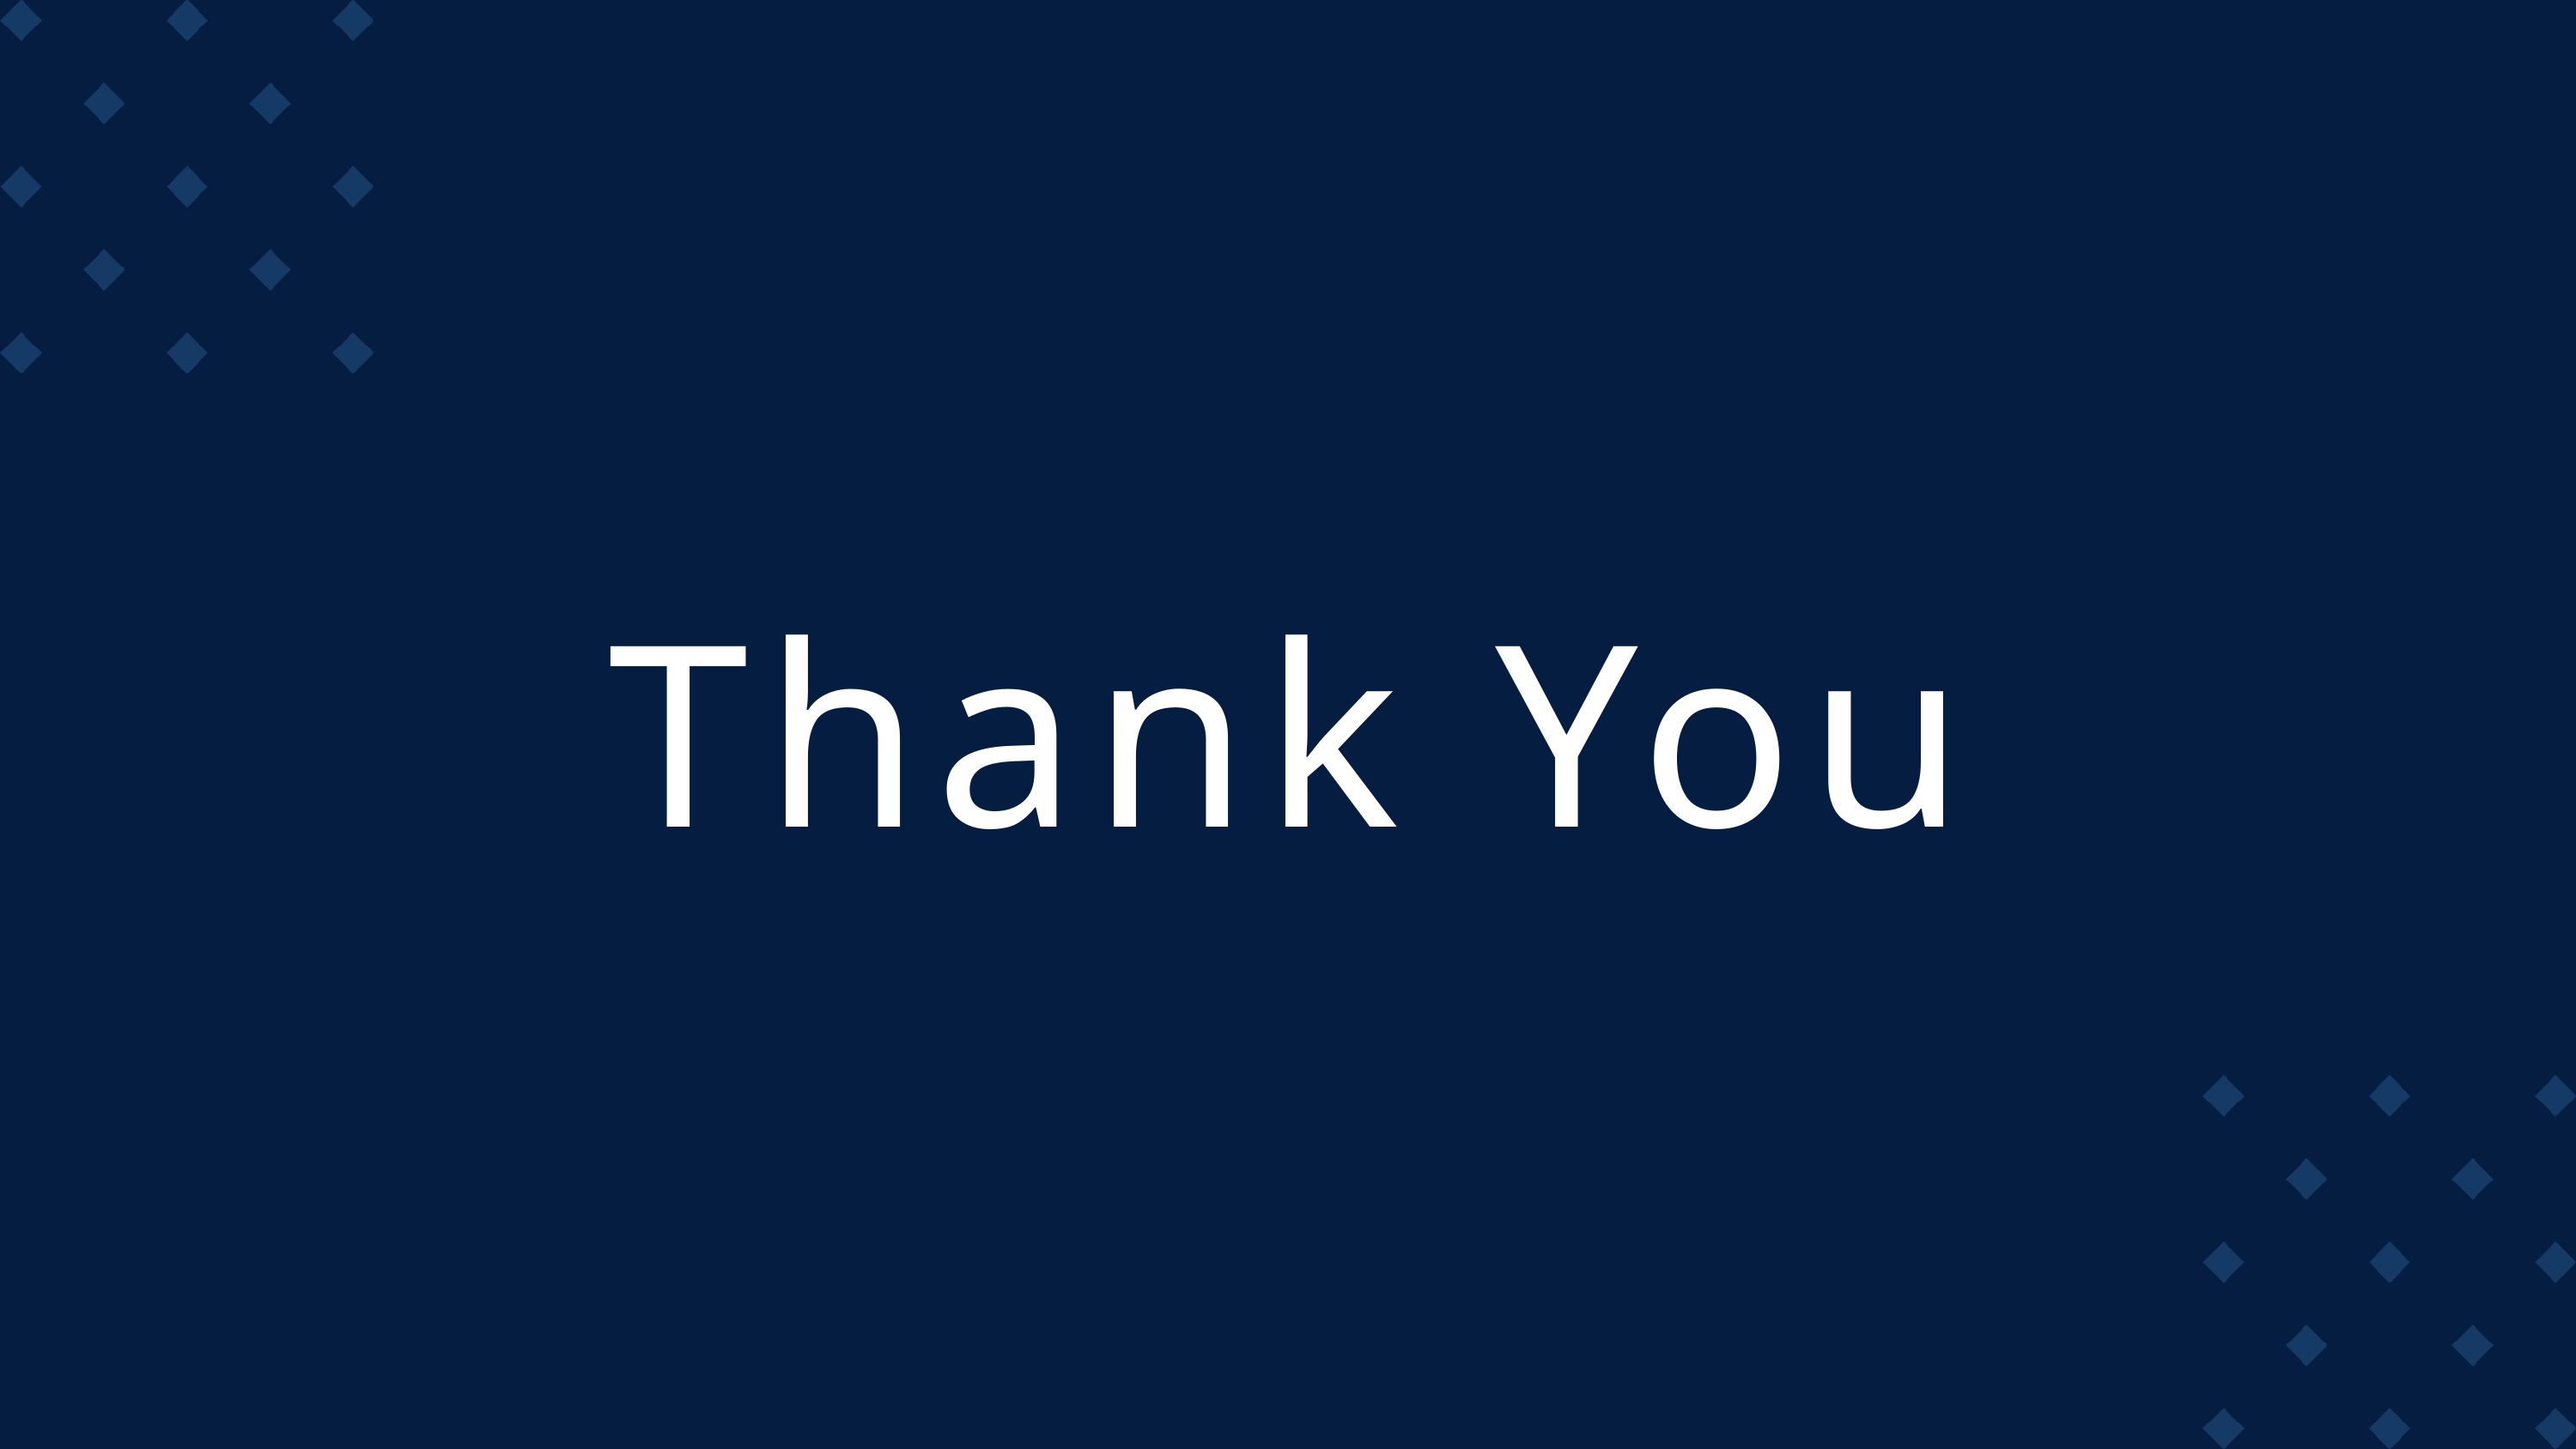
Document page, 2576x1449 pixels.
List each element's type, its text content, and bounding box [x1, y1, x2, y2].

text_box [0, 0, 374, 373]
text_box Thank You [553, 524, 2023, 878]
text_box [2202, 1075, 2576, 1449]
